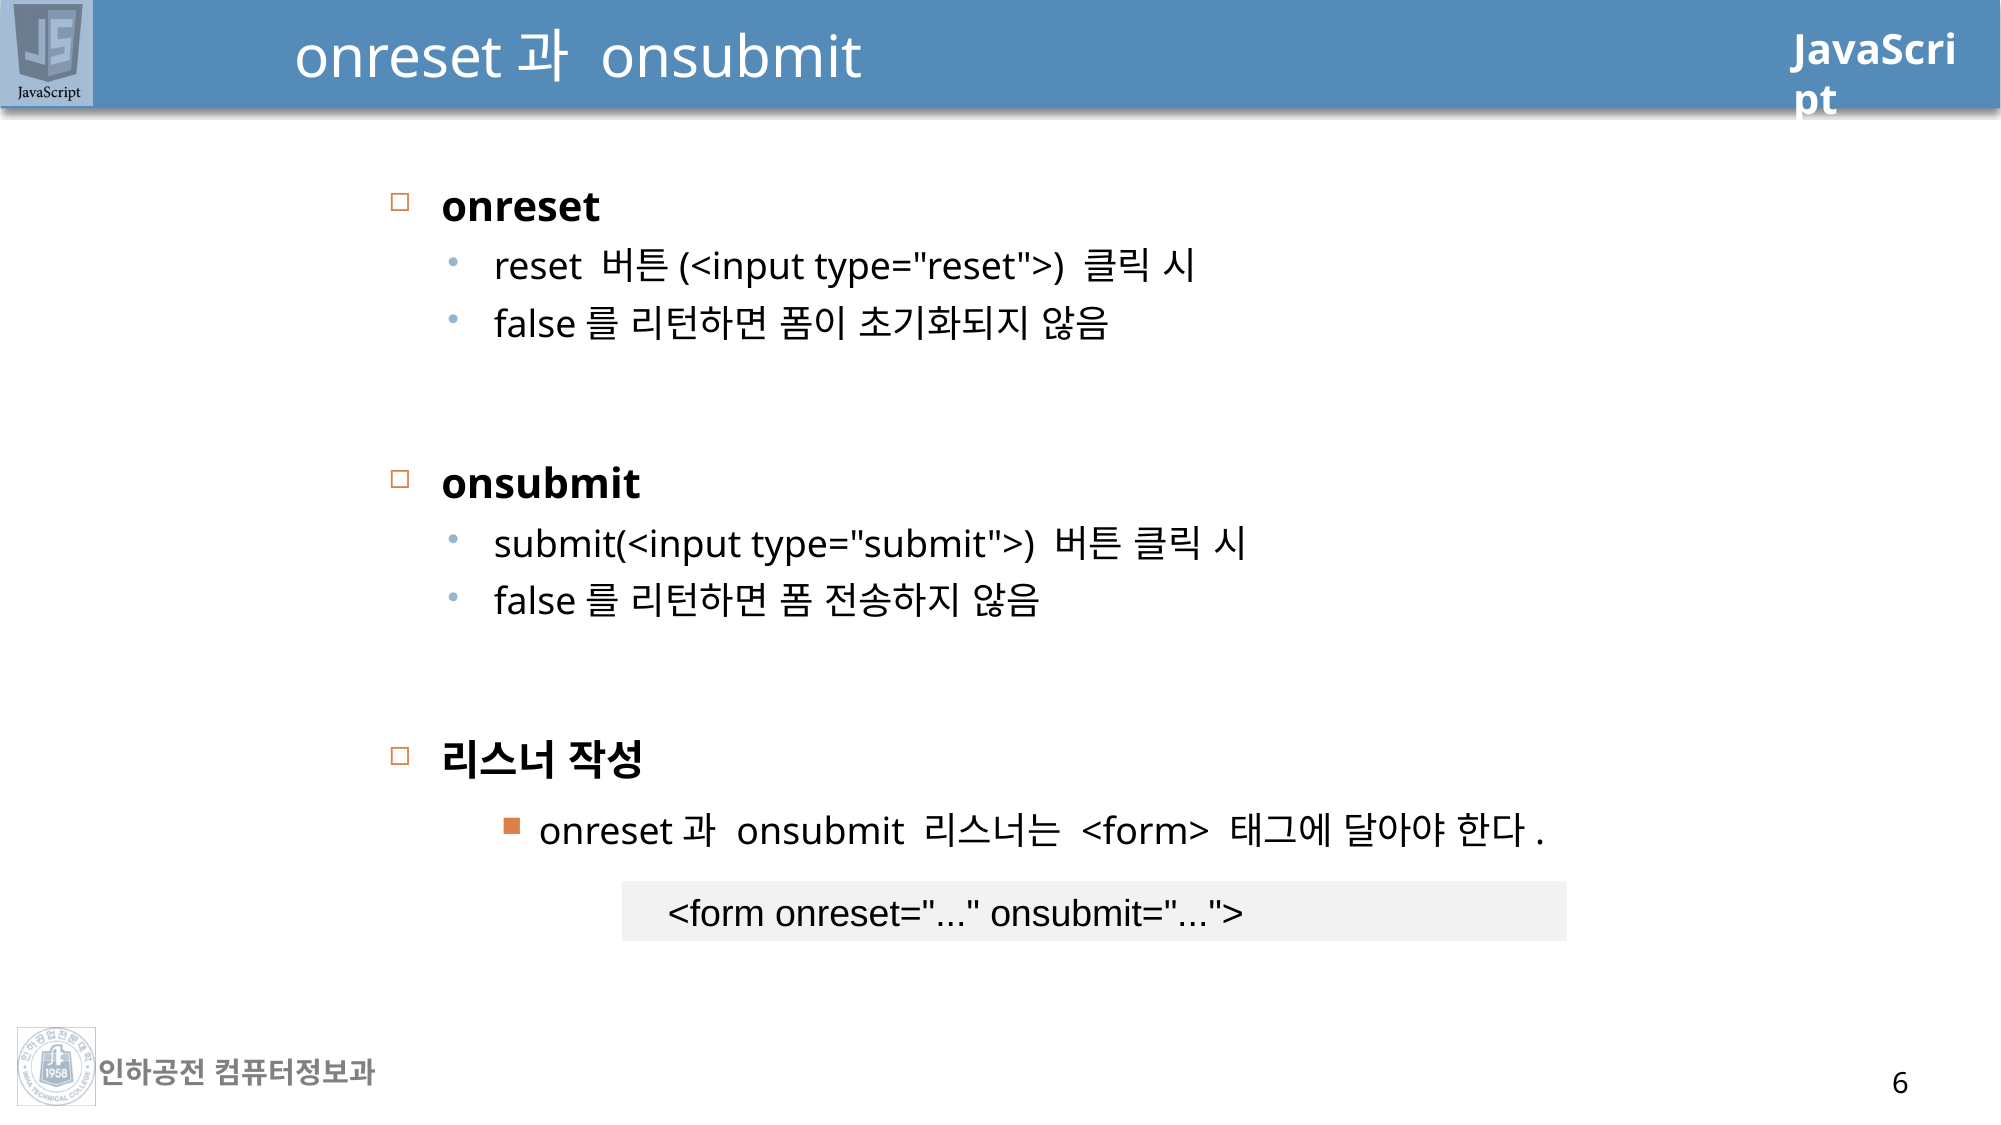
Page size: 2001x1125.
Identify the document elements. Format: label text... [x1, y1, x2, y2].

list onreset reset 버튼(<input type="reset">) 클릭 시 false를 리턴하면 폼이 초기화되지 않음 onsubmit submit(<input type="submit">) 버튼 클릭 시 false를 리턴하면 폼 전송하지 않음 리스너 작성 onreset과 onsubmit 리스너는 <form> 태그에 달아야 한다. [373, 172, 1674, 1000]
text_box <form onreset="..." onsubmit="..."> [621, 881, 1567, 942]
title onreset과 onsubmit [279, 7, 1390, 102]
